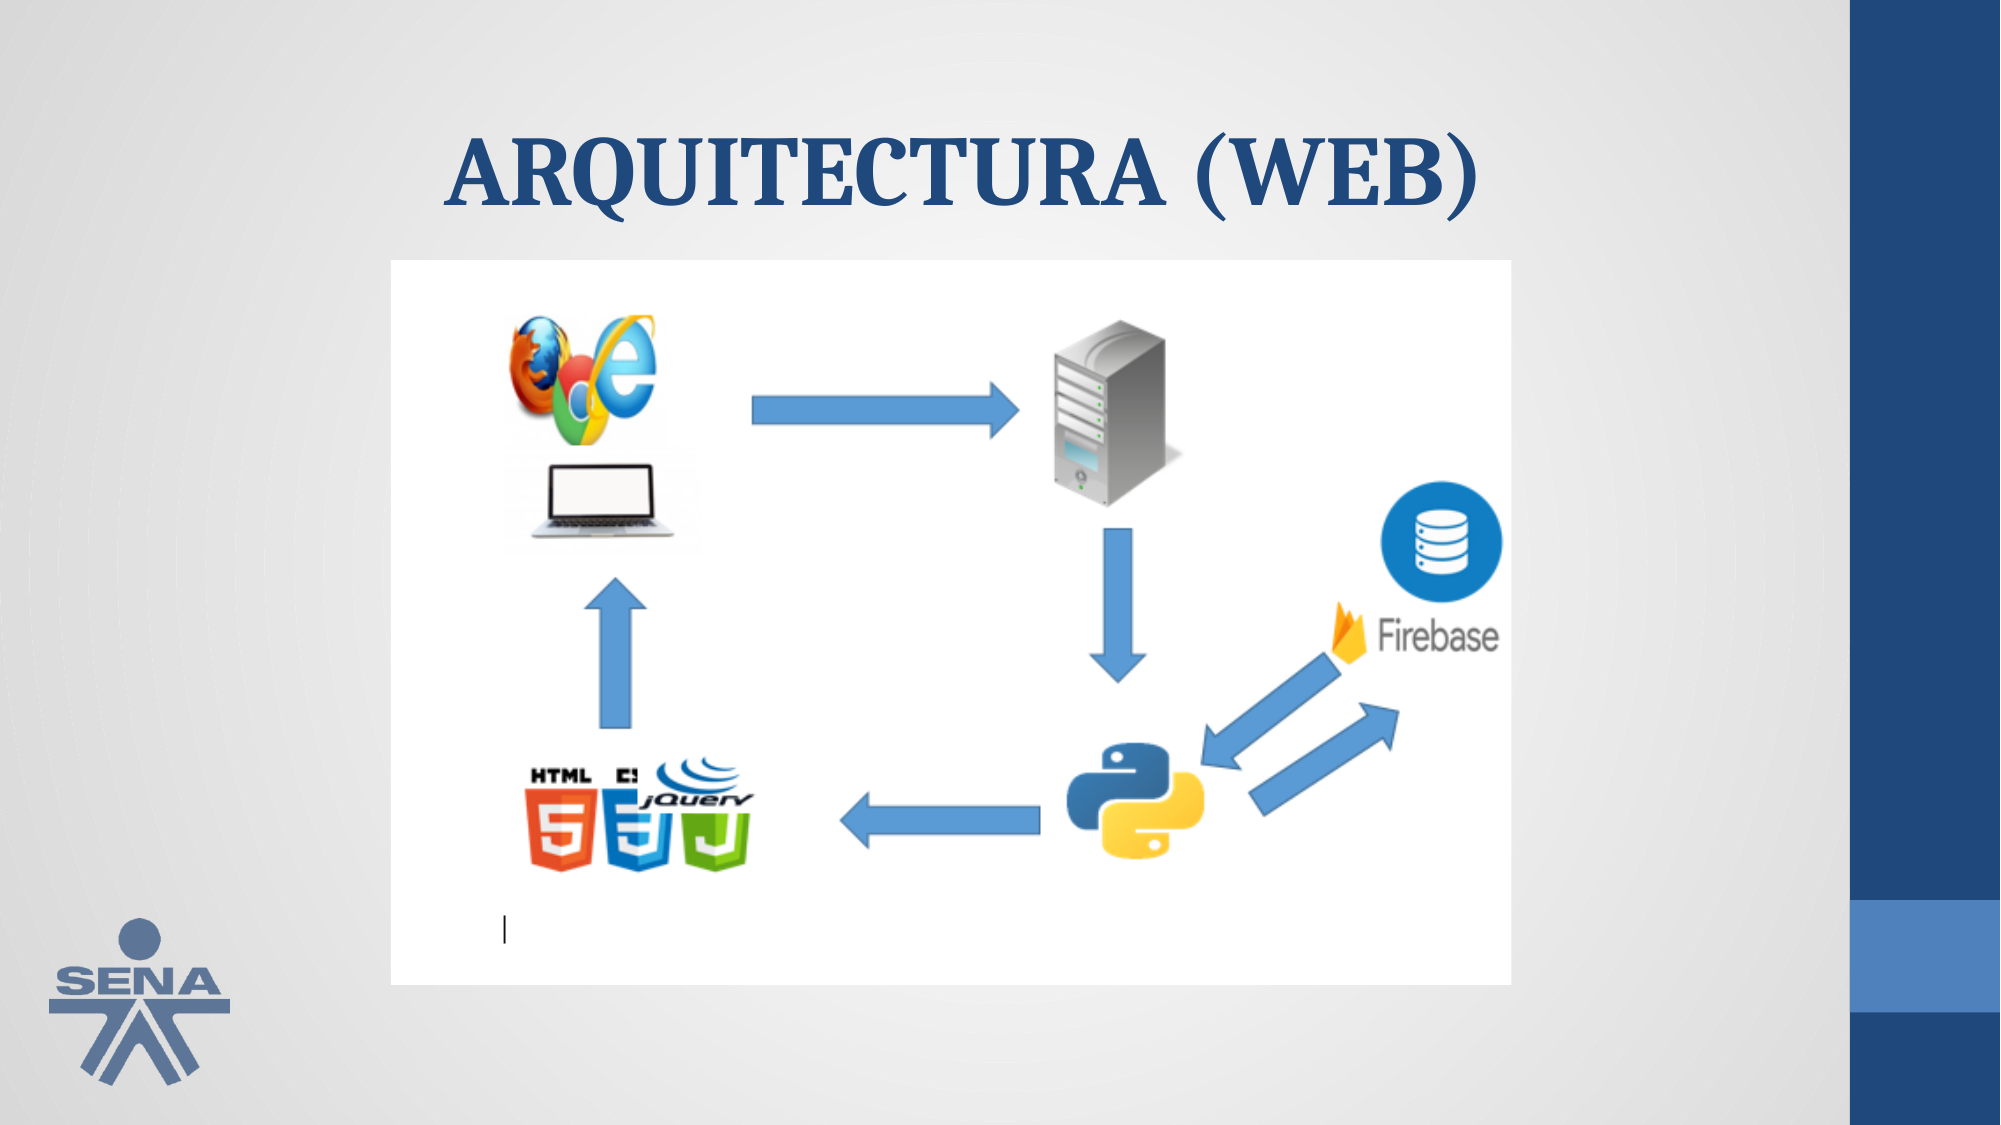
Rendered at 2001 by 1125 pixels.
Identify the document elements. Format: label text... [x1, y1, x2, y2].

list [48, 918, 230, 1086]
picture [390, 260, 1512, 985]
title ARQUITECTURA (WEB) [112, 71, 1819, 261]
